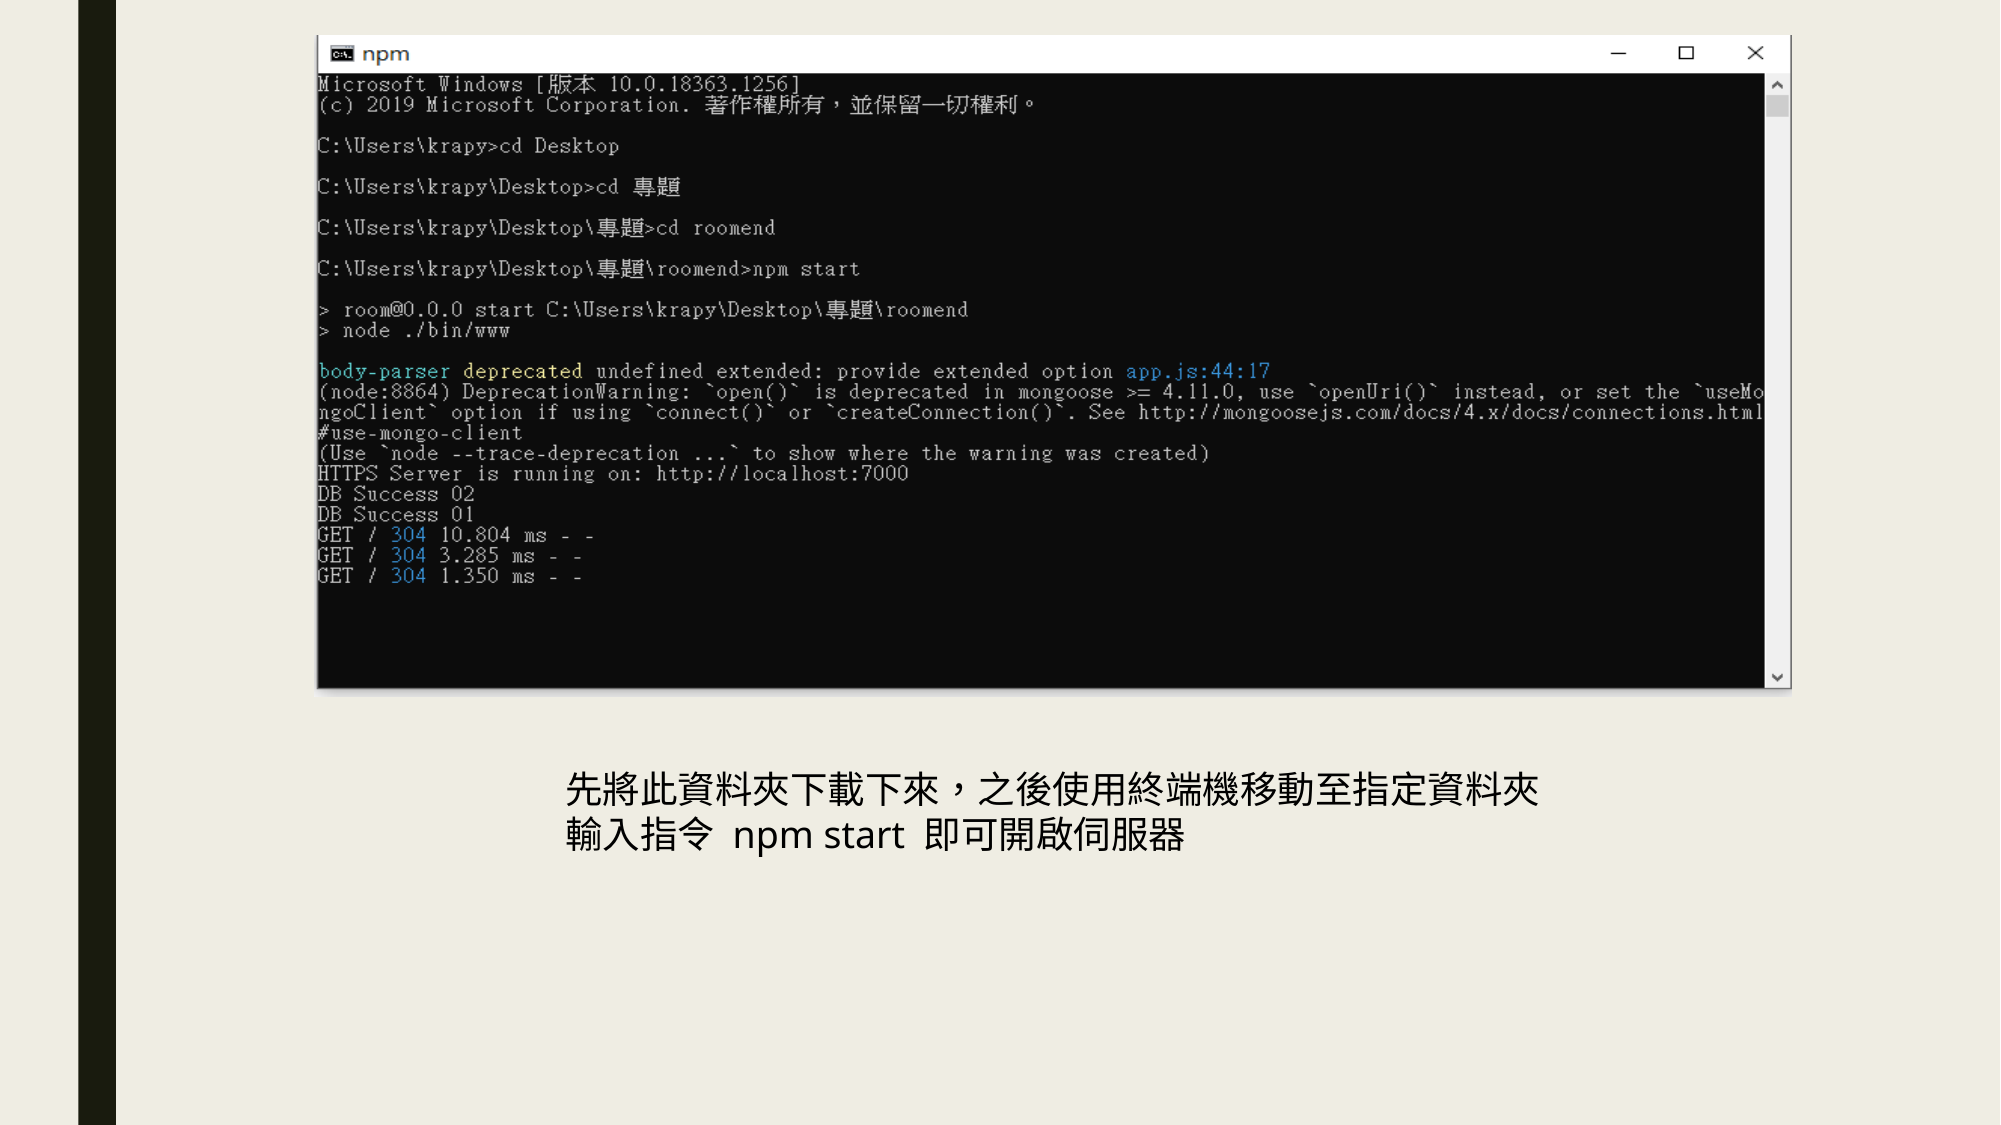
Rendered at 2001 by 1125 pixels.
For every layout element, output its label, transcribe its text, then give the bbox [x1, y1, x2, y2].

text_box 先將此資料夾下載下來，之後使用終端機移動至指定資料夾 輸入指令 npm start 即可開啟伺服器 [550, 759, 1556, 864]
picture [314, 35, 1792, 697]
